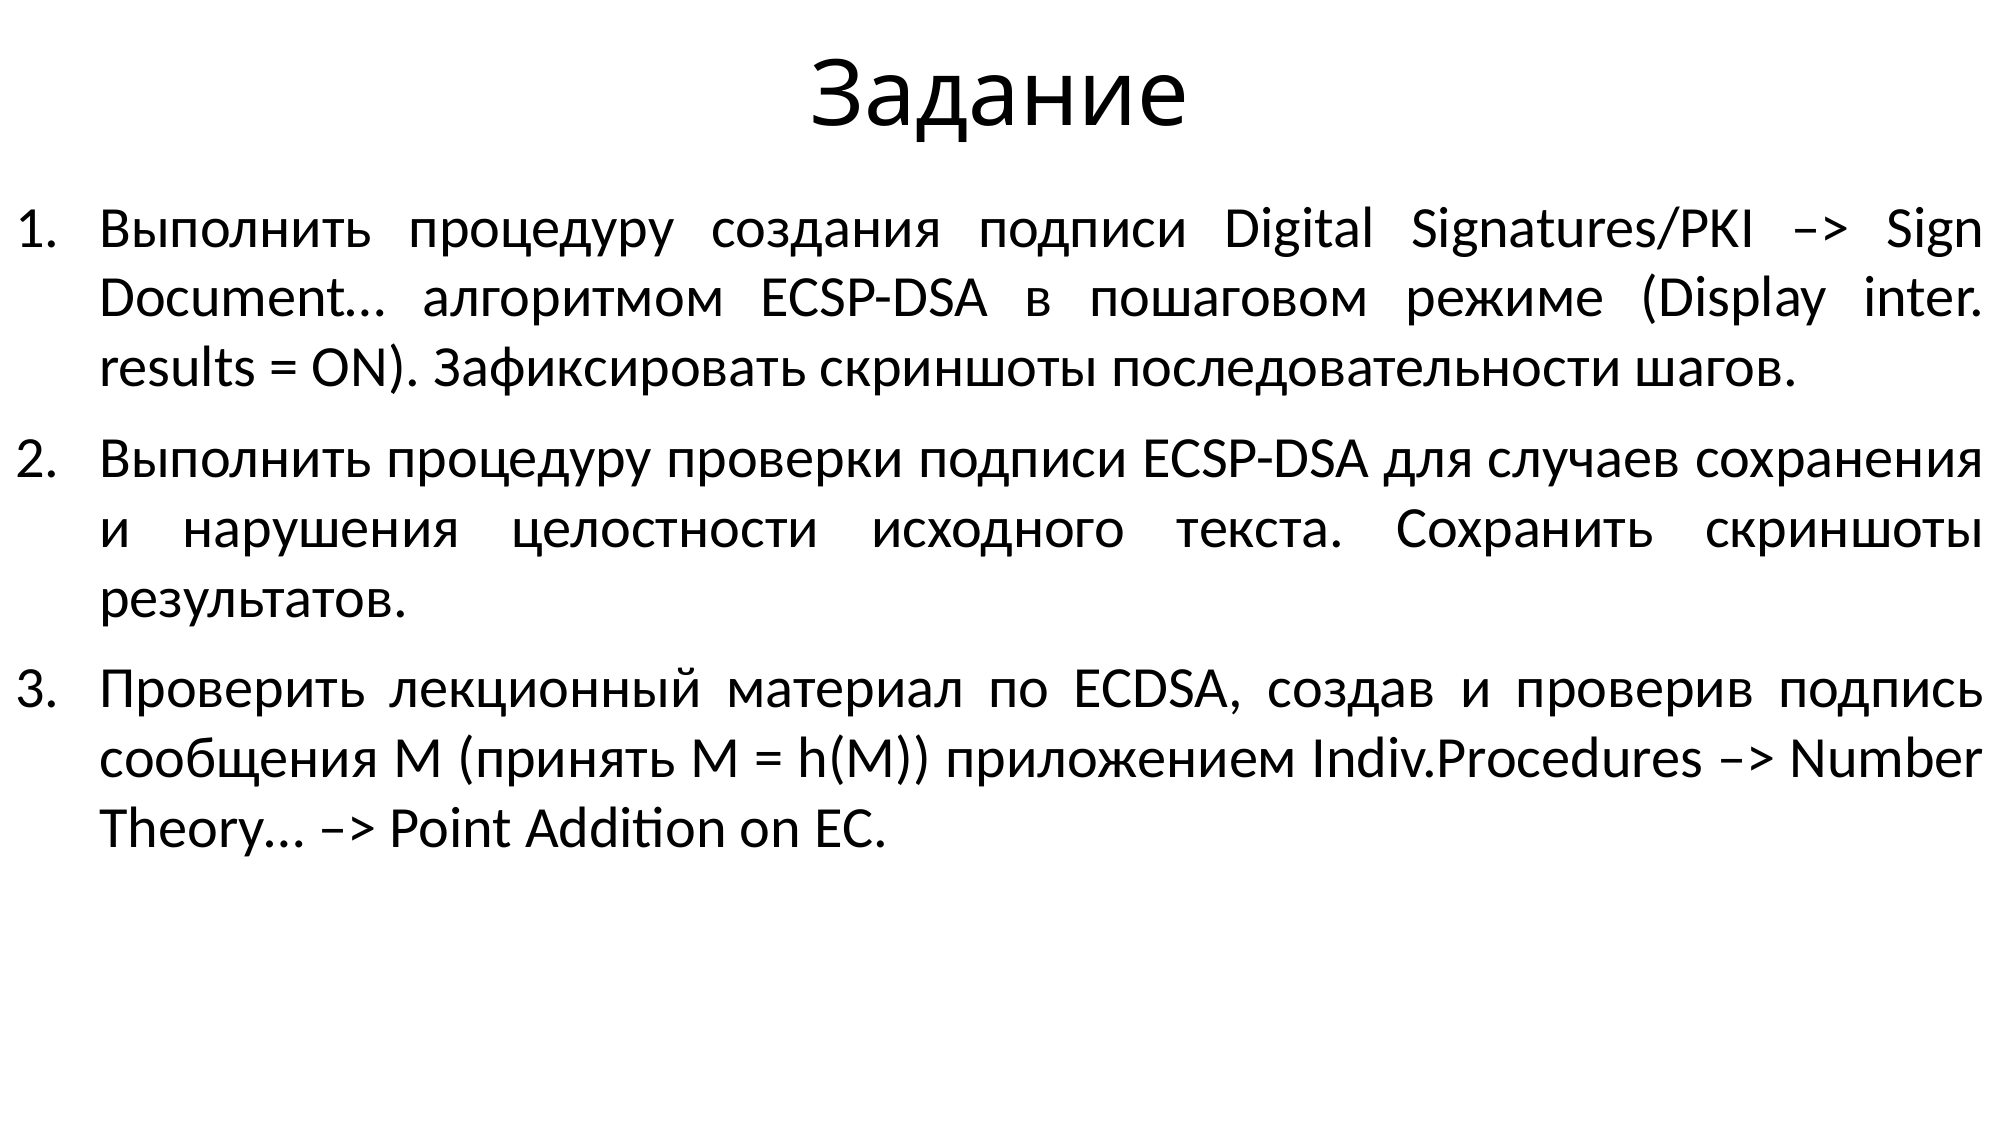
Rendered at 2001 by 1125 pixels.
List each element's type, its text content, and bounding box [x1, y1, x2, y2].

list Выполнить процедуру создания подписи Digital Signatures/PKI –> Sign Document… алгоритмом ECSP-DSA в пошаговом режиме (Display inter. results = ON). Зафиксировать скриншоты последовательности шагов. Выполнить процедуру проверки подписи ECSP-DSA для случаев сохранения и нарушения целостности исходного текста. Сохранить скриншоты результатов. Проверить лекционный материал по ECDSA, создав и проверив подпись сообщения M (принять M = h(M)) приложением Indiv.Procedures –> Number Theory… –> Point Addition on EC. [0, 181, 2000, 1125]
title Задание [137, 23, 1863, 168]
